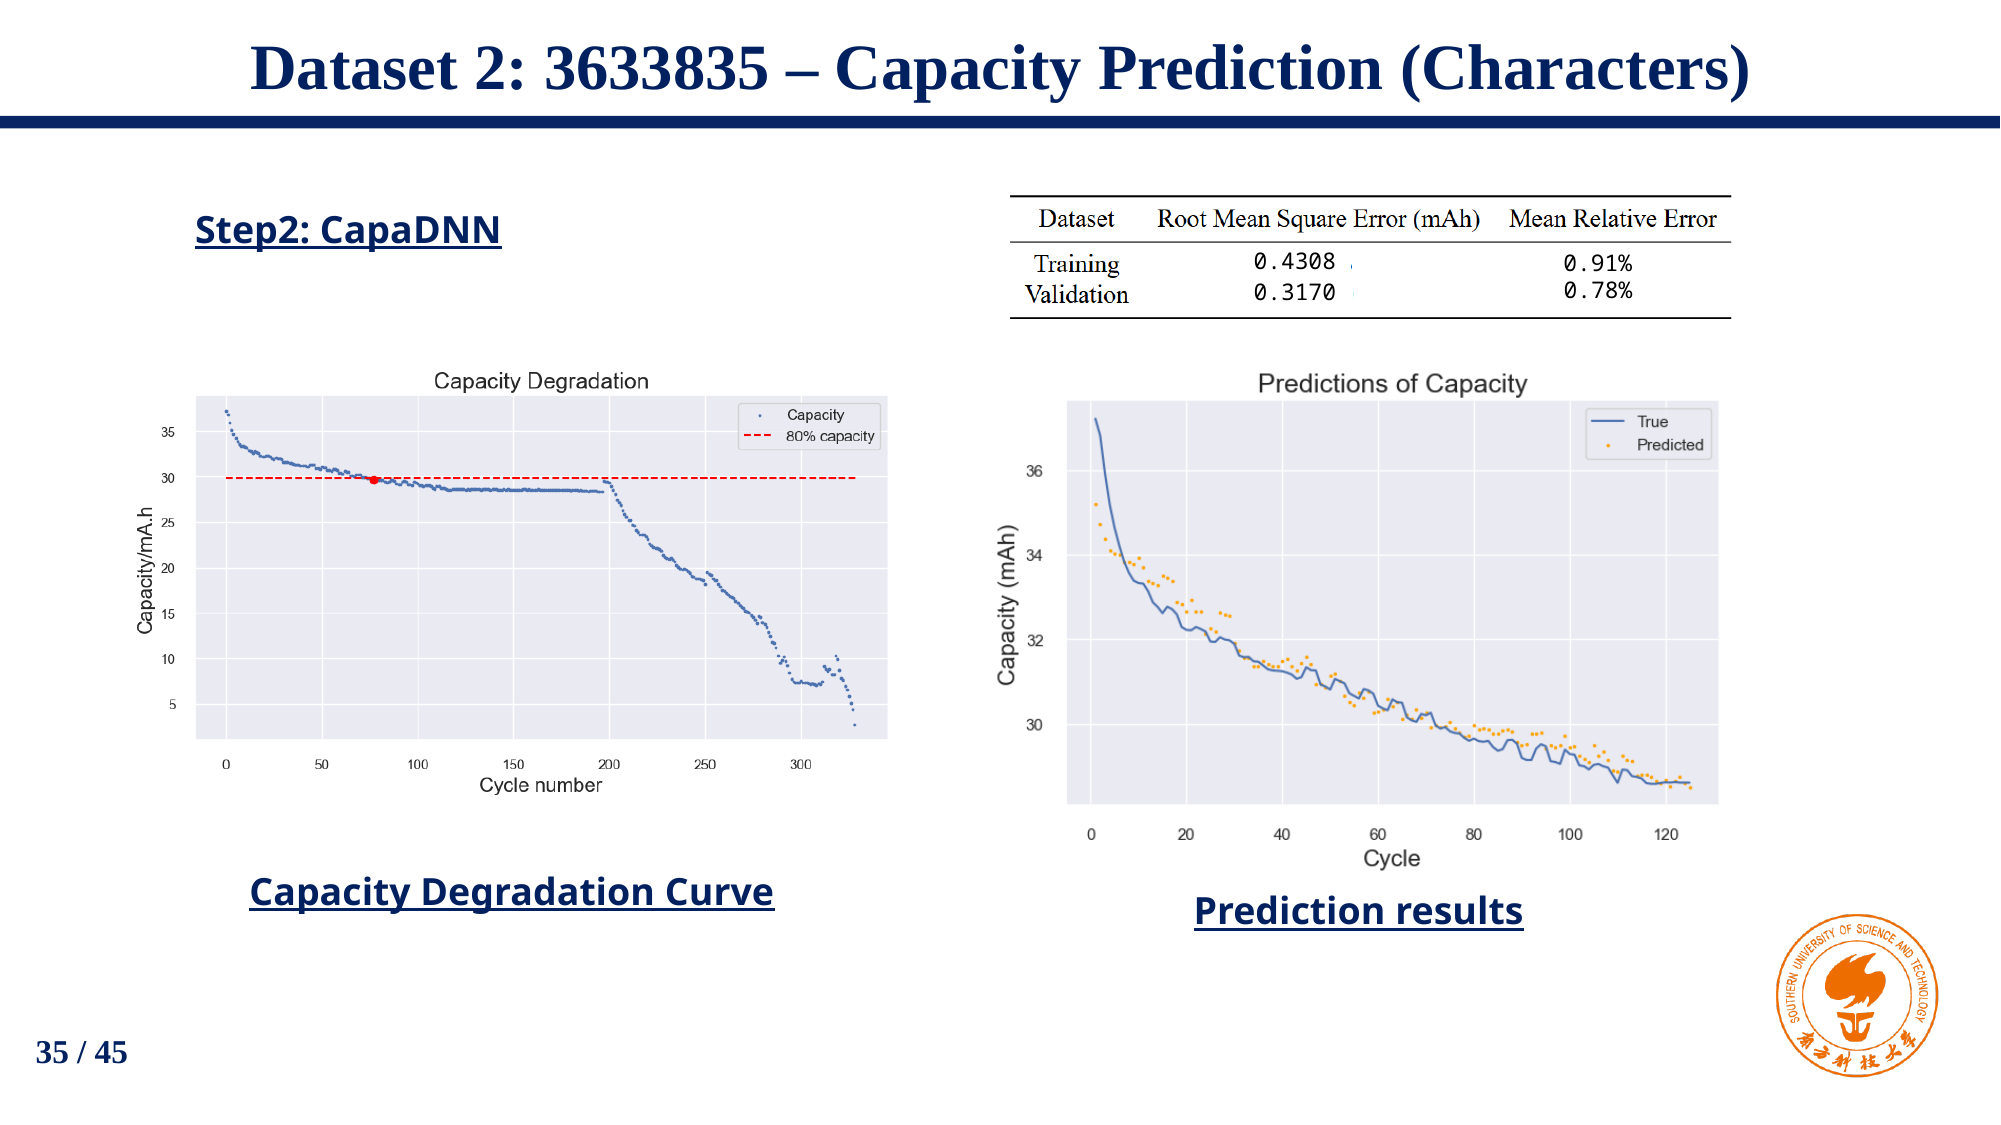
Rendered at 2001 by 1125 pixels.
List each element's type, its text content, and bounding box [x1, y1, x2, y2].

text_box Step2: CapaDNN [180, 198, 772, 259]
text_box Capacity Degradation Curve [190, 860, 834, 920]
text_box [0, 115, 2000, 129]
picture [988, 363, 1729, 880]
picture [128, 363, 896, 803]
picture [1773, 911, 1943, 1079]
text_box Prediction results [1037, 880, 1681, 940]
title Dataset 2: 3633835 – Capacity Prediction (Characters) [2, 20, 2000, 115]
picture [999, 181, 1750, 337]
text_box 35 / 45 [0, 1023, 167, 1078]
